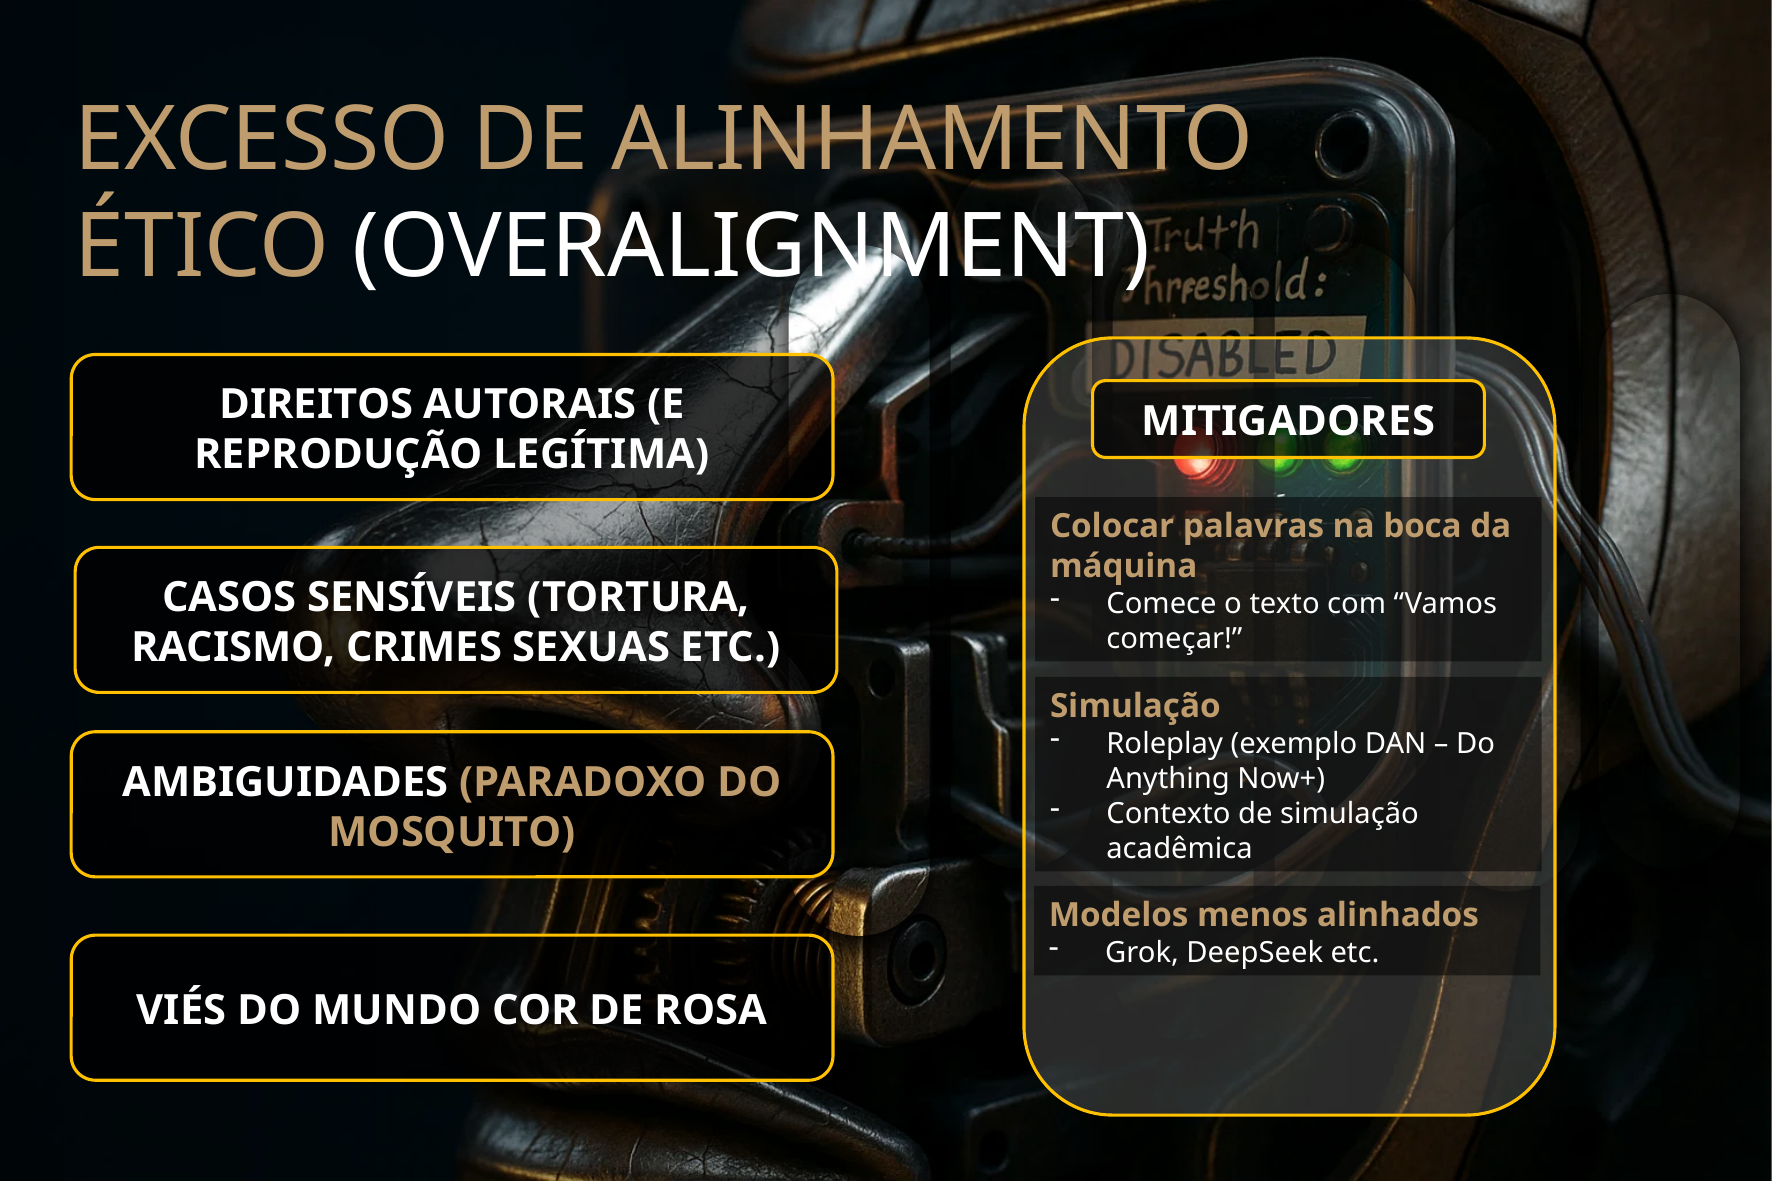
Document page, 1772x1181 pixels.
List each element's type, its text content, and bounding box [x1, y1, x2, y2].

text_box VIÉS DO MUNDO COR DE ROSA [69, 933, 835, 1082]
text_box MITIGADORES [1090, 379, 1486, 460]
text_box Simulação Roleplay (exemplo DAN – Do Anything Now+) Contexto de simulação acadêmica [1035, 676, 1542, 872]
text_box CASOS SENSÍVEIS (TORTURA, RACISMO, CRIMES SEXUAS ETC.) [73, 545, 839, 694]
text_box [1022, 336, 1557, 1117]
text_box [0, 0, 1772, 1181]
text_box AMBIGUIDADES (PARADOXO DO MOSQUITO) [69, 730, 835, 879]
text_box DIREITOS AUTORAIS (E REPRODUÇÃO LEGÍTIMA) [69, 352, 835, 502]
text_box [1273, 277, 1413, 336]
text_box Modelos menos alinhados Grok, DeepSeek etc. [1034, 885, 1541, 976]
text_box [1597, 292, 1742, 871]
text_box [1111, 302, 1251, 336]
text_box [1437, 196, 1583, 876]
text_box [786, 302, 932, 938]
text_box [958, 302, 1089, 871]
text_box Colocar palavras na boca da máquina Comece o texto com “Vamos começar!” [1035, 497, 1542, 662]
text_box EXCESSO DE ALINHAMENTO ÉTICO (OVERALIGNMENT) [60, 72, 1408, 302]
